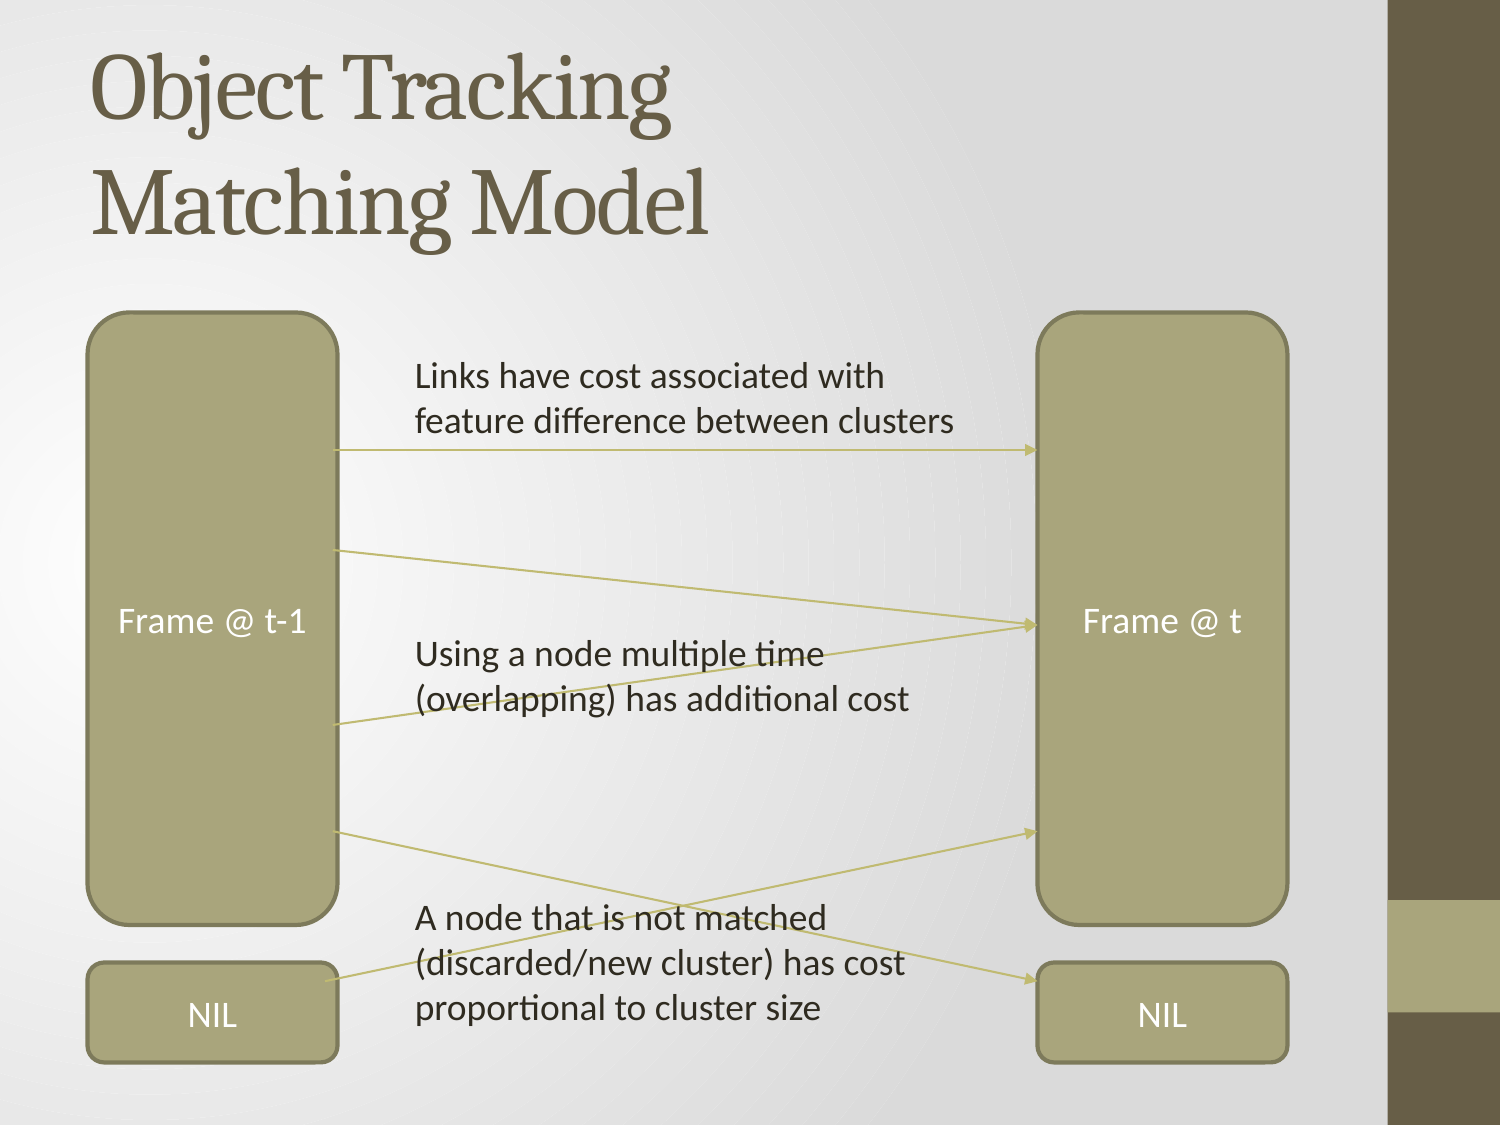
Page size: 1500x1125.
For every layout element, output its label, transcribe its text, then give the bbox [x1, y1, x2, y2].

text_box NIL [1035, 960, 1290, 1065]
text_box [324, 449, 1038, 982]
text_box Links have cost associated with feature difference between clusters [399, 343, 975, 442]
text_box A node that is not matched (discarded/new cluster) has cost proportional to cluster size [399, 988, 975, 1036]
text_box Frame @ t [1035, 310, 1290, 928]
text_box Frame @ t-1 [85, 310, 340, 928]
title Object Tracking Matching Model [75, 45, 1325, 233]
text_box NIL [85, 960, 340, 1065]
